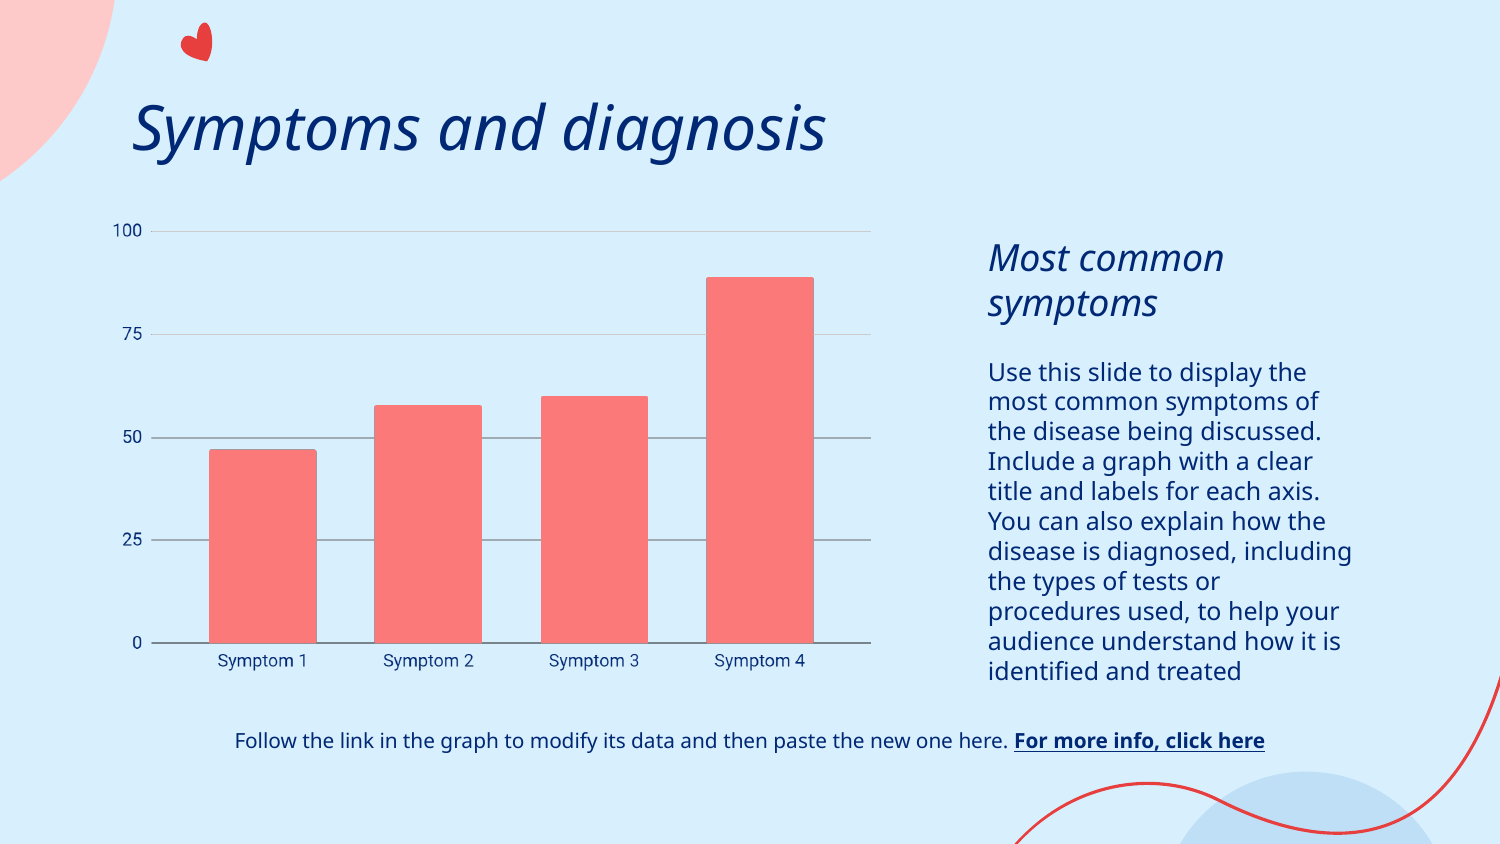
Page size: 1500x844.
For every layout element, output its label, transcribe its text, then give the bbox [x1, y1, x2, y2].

text_box Use this slide to display the most common symptoms of the disease being discussed. Include a graph with a clear title and labels for each axis. You can also explain how the disease is diagnosed, including the types of tests or procedures used, to help your audience understand how it is identified and treated [972, 340, 1370, 675]
text_box Follow the link in the graph to modify its data and then paste the new one here. For more info, click here [139, 712, 1360, 751]
title Symptoms and diagnosis [117, 72, 1383, 180]
picture [87, 197, 897, 695]
text_box Most common symptoms [972, 217, 1370, 339]
